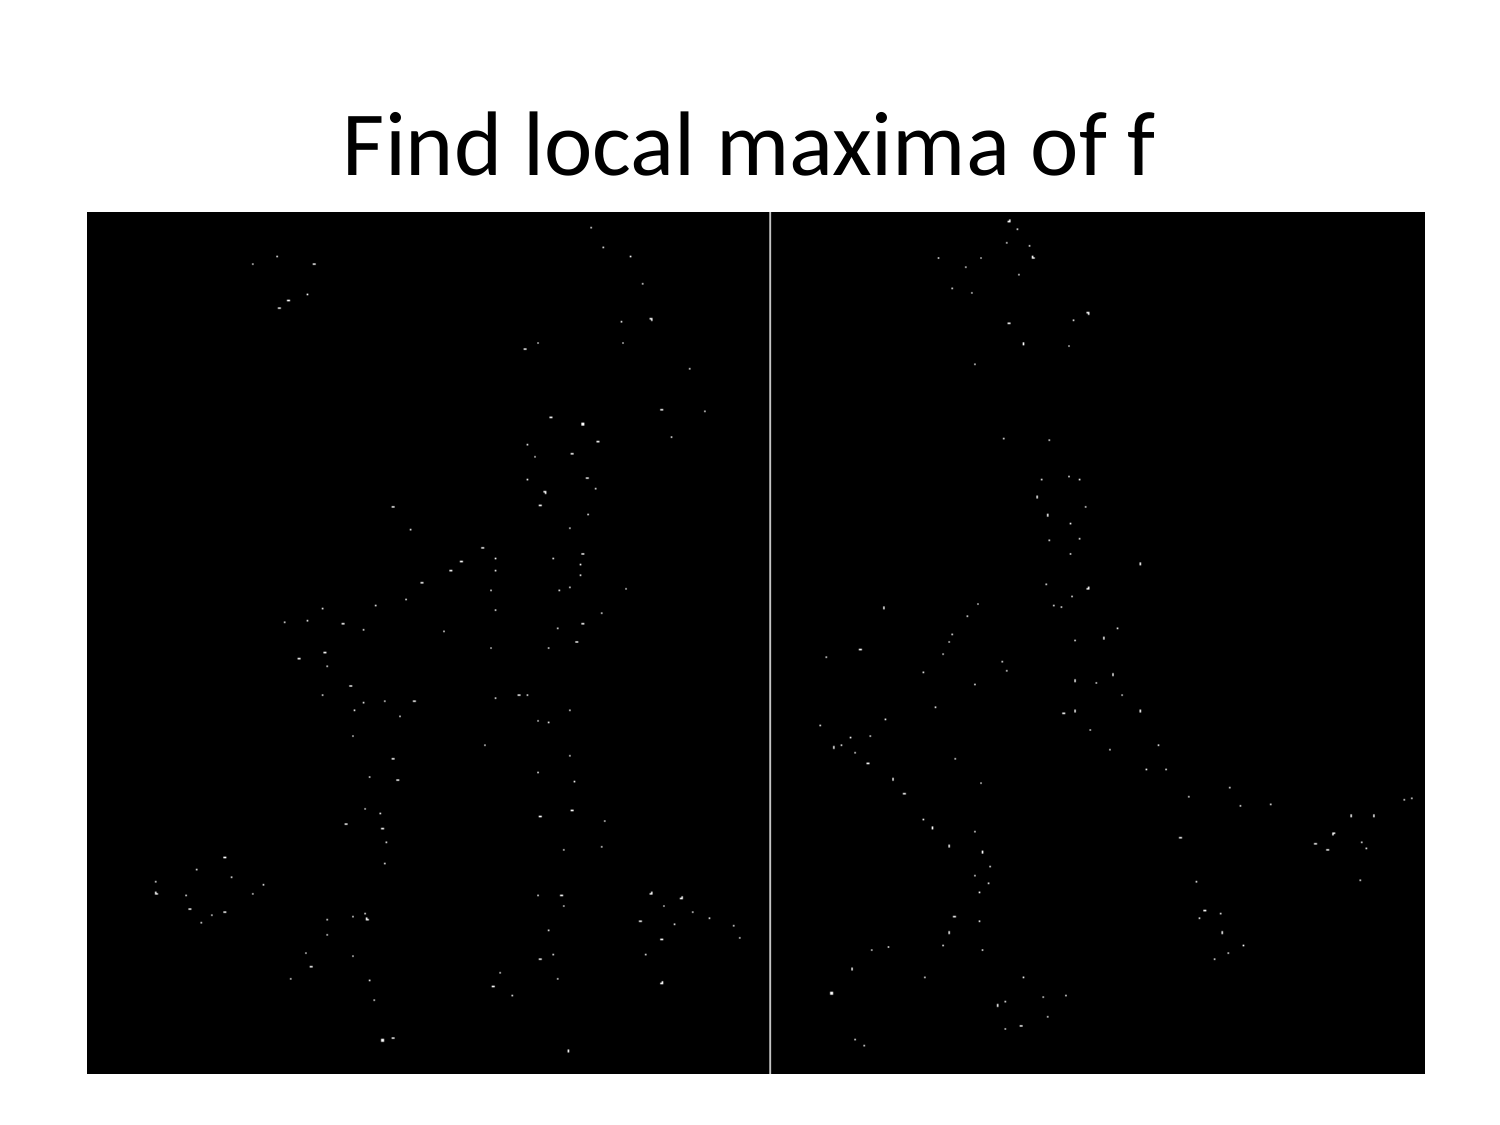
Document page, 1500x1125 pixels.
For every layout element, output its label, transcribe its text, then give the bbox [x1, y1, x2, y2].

title Find local maxima of f [75, 45, 1425, 233]
picture [87, 212, 1426, 1075]
